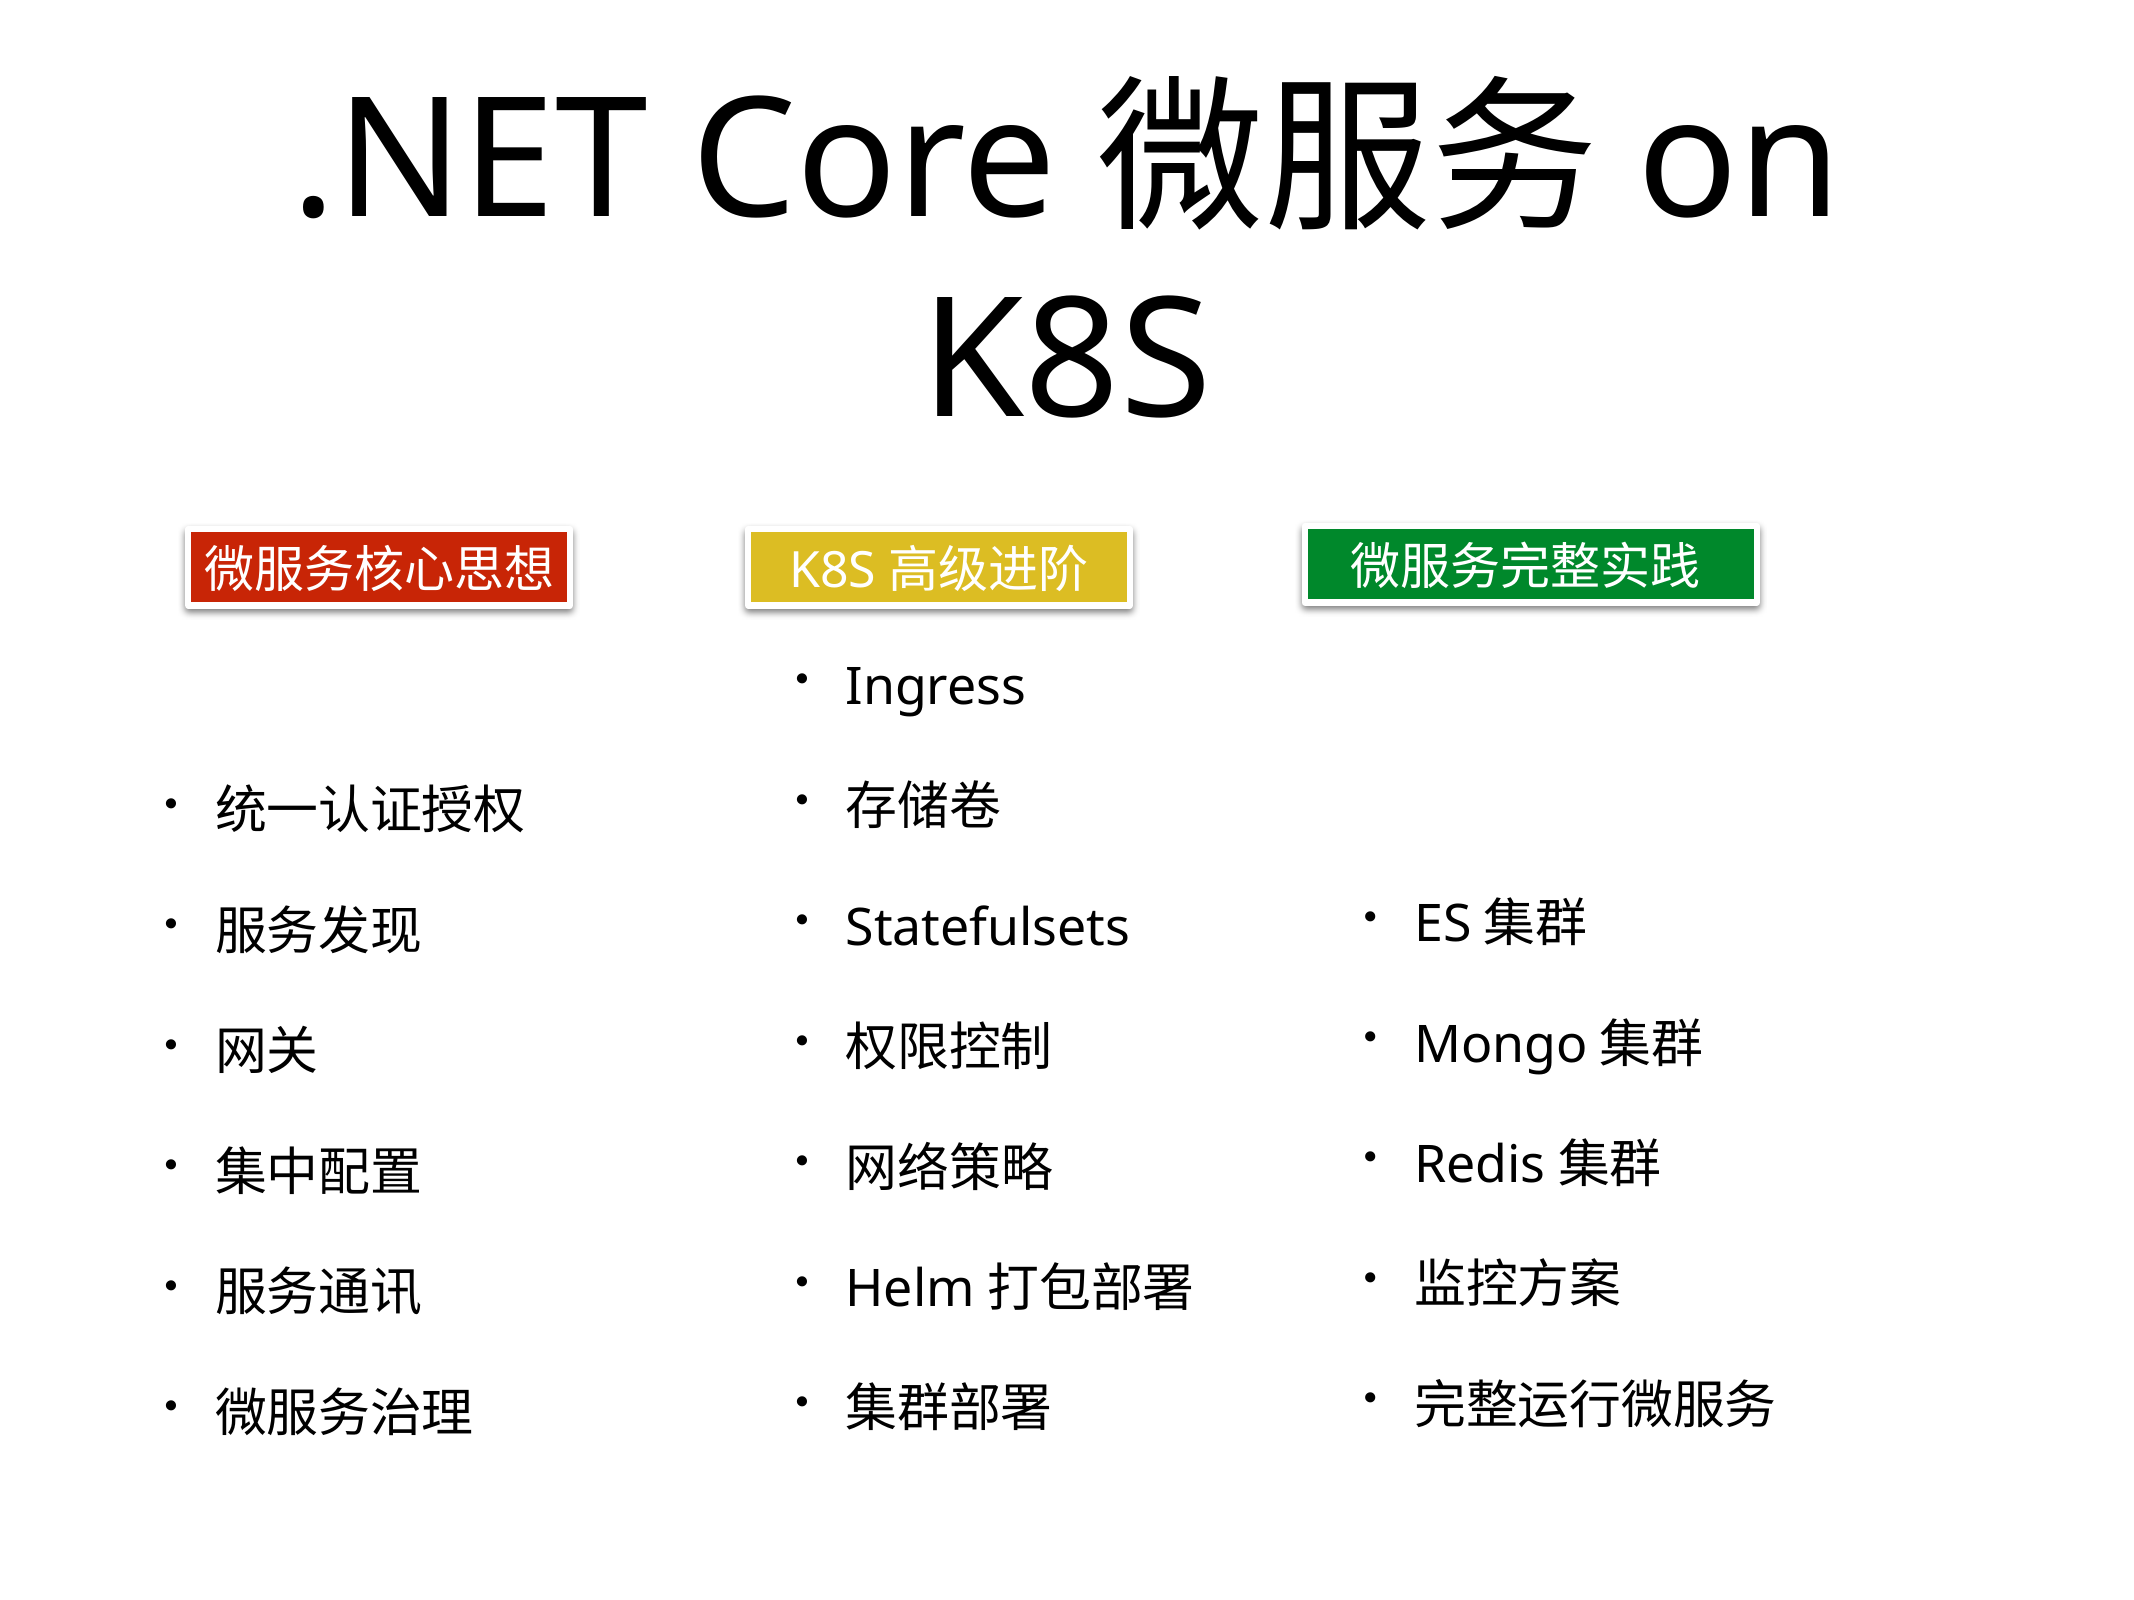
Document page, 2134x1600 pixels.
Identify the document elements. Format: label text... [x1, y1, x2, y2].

text_box K8S高级进阶 [745, 526, 1133, 609]
title .NET Core微服务on K8S [155, 72, 1978, 428]
text_box 微服务核心思想 [185, 526, 573, 609]
text_box ES集群 Mongo集群 Redis集群 监控方案 完整运行微服务 [1355, 766, 1915, 1557]
text_box Ingress 存储卷 Statefulsets 权限控制 网络策略 Helm打包部署 集群部署 [787, 554, 1346, 1536]
list 统一认证授权 服务发现 网关 集中配置 服务通讯 微服务治理 [155, 618, 716, 1600]
text_box 微服务完整实践 [1302, 523, 1760, 606]
